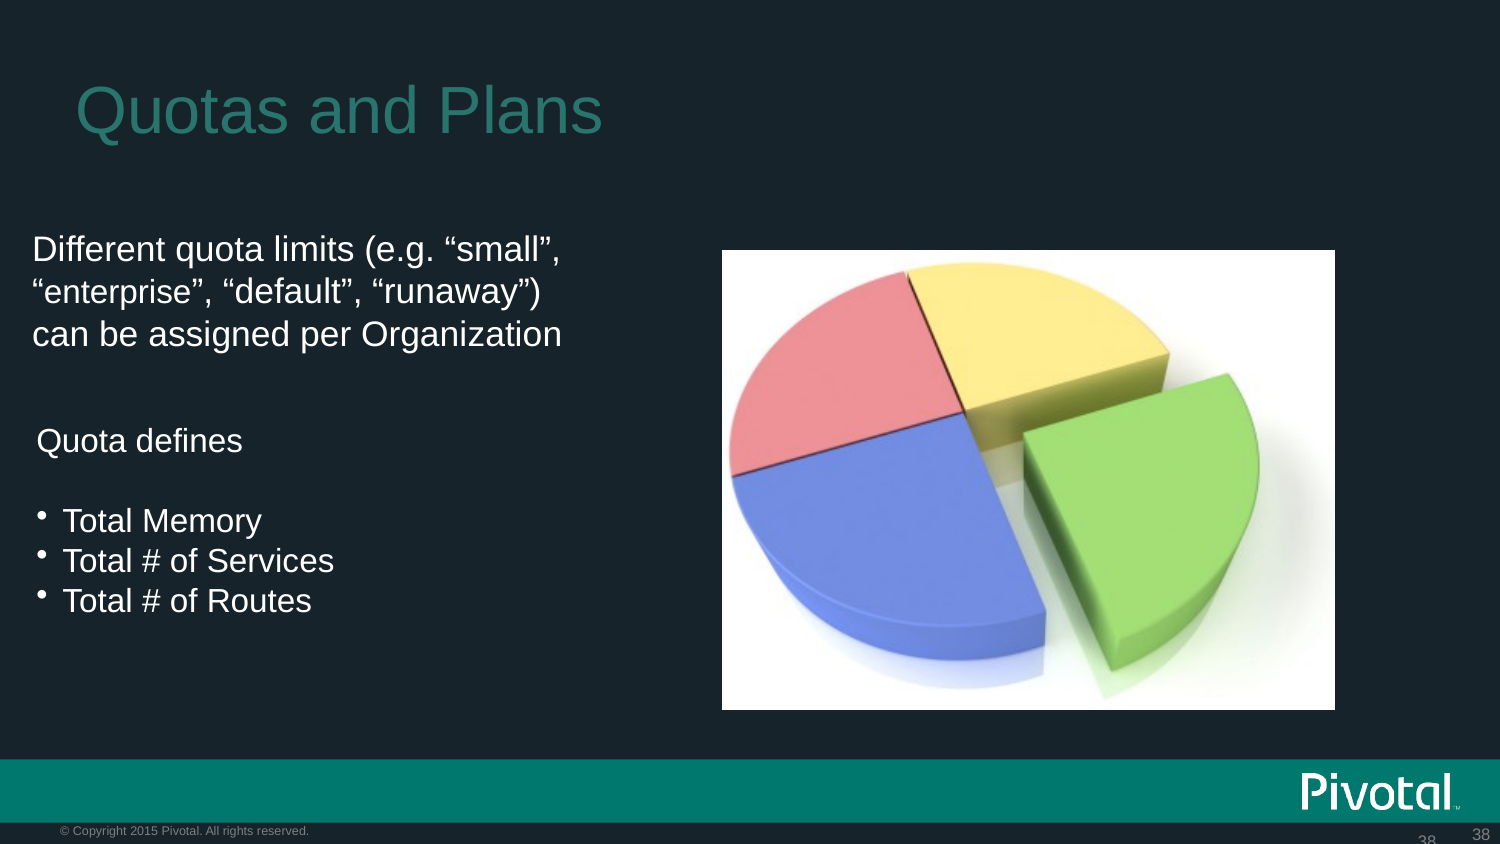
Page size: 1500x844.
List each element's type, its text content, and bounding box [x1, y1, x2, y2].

title Quotas and Plans [60, 58, 1440, 147]
text_box Quota defines Total Memory Total # of Services Total # of Routes [36, 419, 505, 620]
picture [1302, 773, 1460, 810]
slide_number 38 [1403, 823, 1491, 844]
text_box Different quota limits (e.g. “small”, “enterprise”, “default”, “runaway”) can be assigned per Organization [32, 226, 605, 354]
picture [722, 249, 1335, 710]
